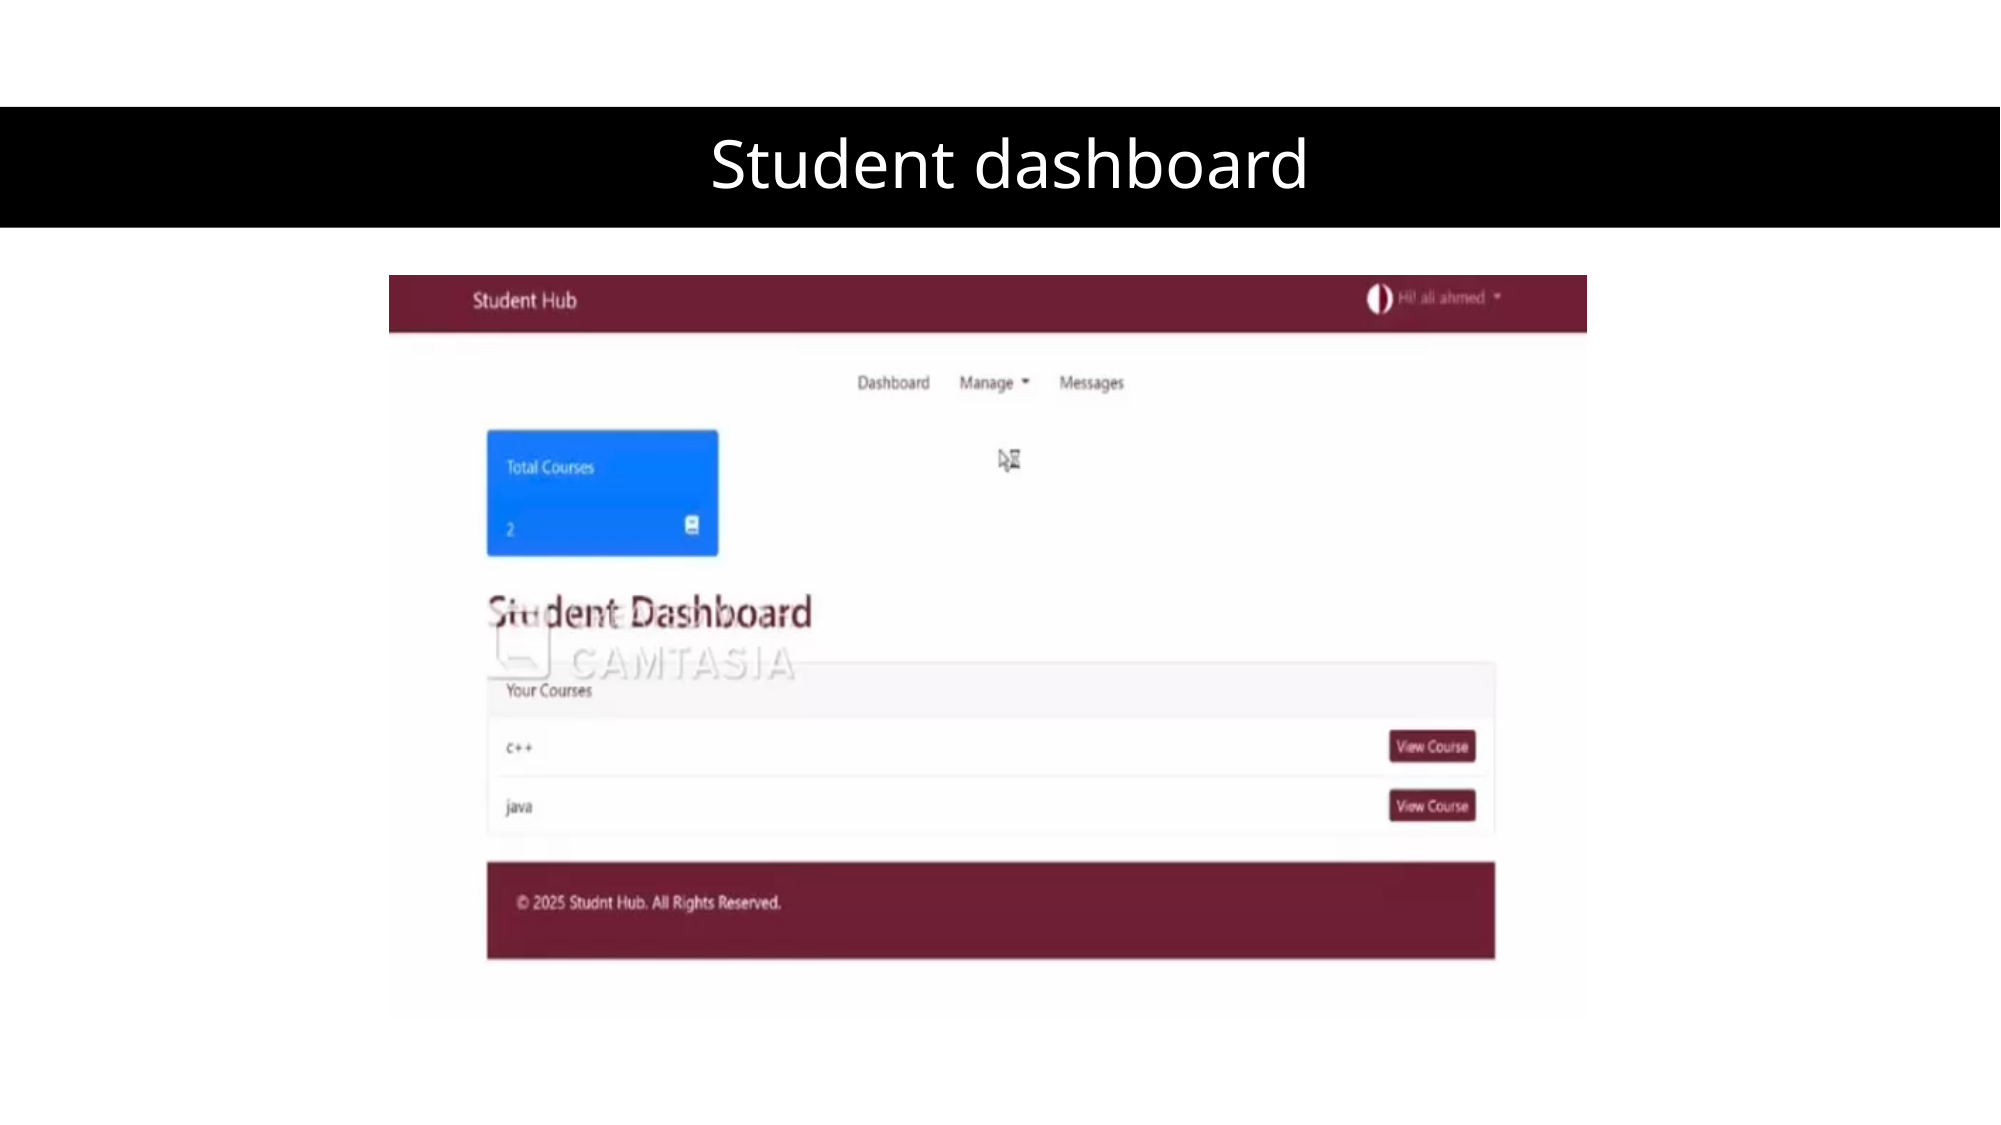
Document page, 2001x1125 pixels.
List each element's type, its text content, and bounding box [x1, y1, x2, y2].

title Student dashboard [91, 105, 1931, 228]
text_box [387, 274, 1589, 1020]
text_box [0, 105, 2000, 229]
